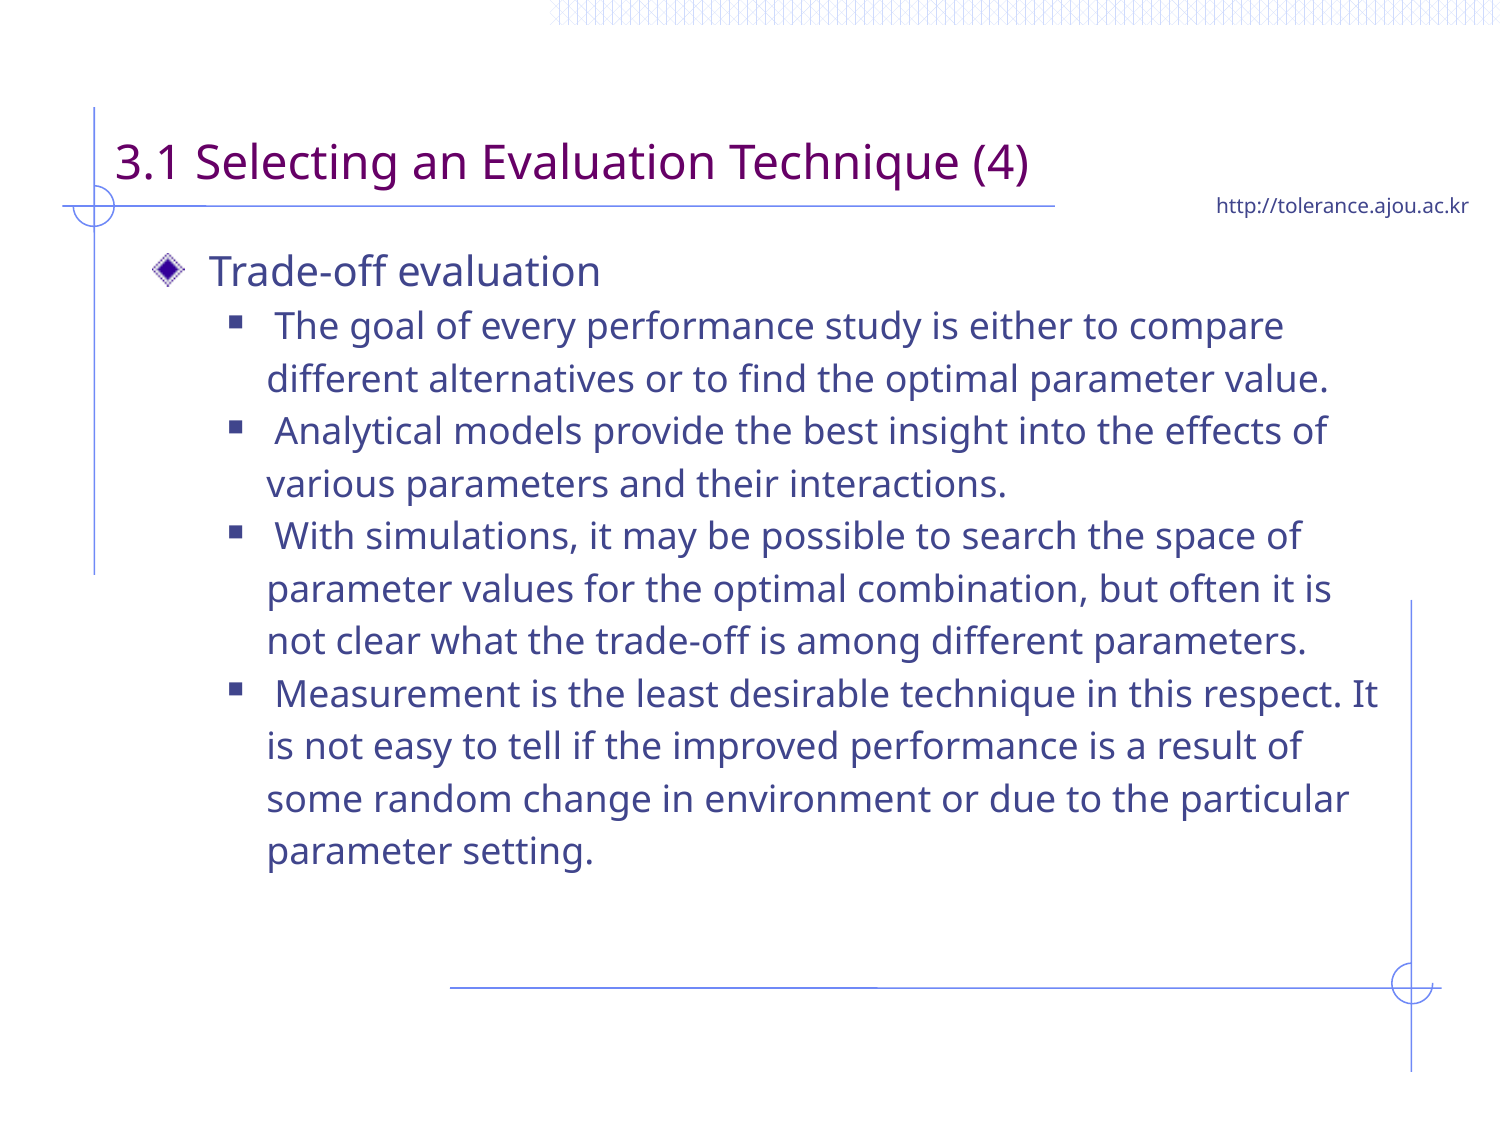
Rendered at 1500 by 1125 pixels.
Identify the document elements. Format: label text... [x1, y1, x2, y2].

picture [152, 253, 185, 287]
list Trade-off evaluation The goal of every performance study is either to compare different alternatives or to find the optimal parameter value. Analytical models provide the best insight into the effects of various parameters and their interactions. With simulations, it may be possible to search the space of parameter values for the optimal combination, but often it is not clear what the trade-off is among different parameters. Measurement is the least desirable technique in this respect. It is not easy to tell if the improved performance is a result of some random change in environment or due to the particular parameter setting. [137, 237, 1413, 988]
title 3.1 Selecting an Evaluation Technique (4) [99, 96, 1213, 197]
